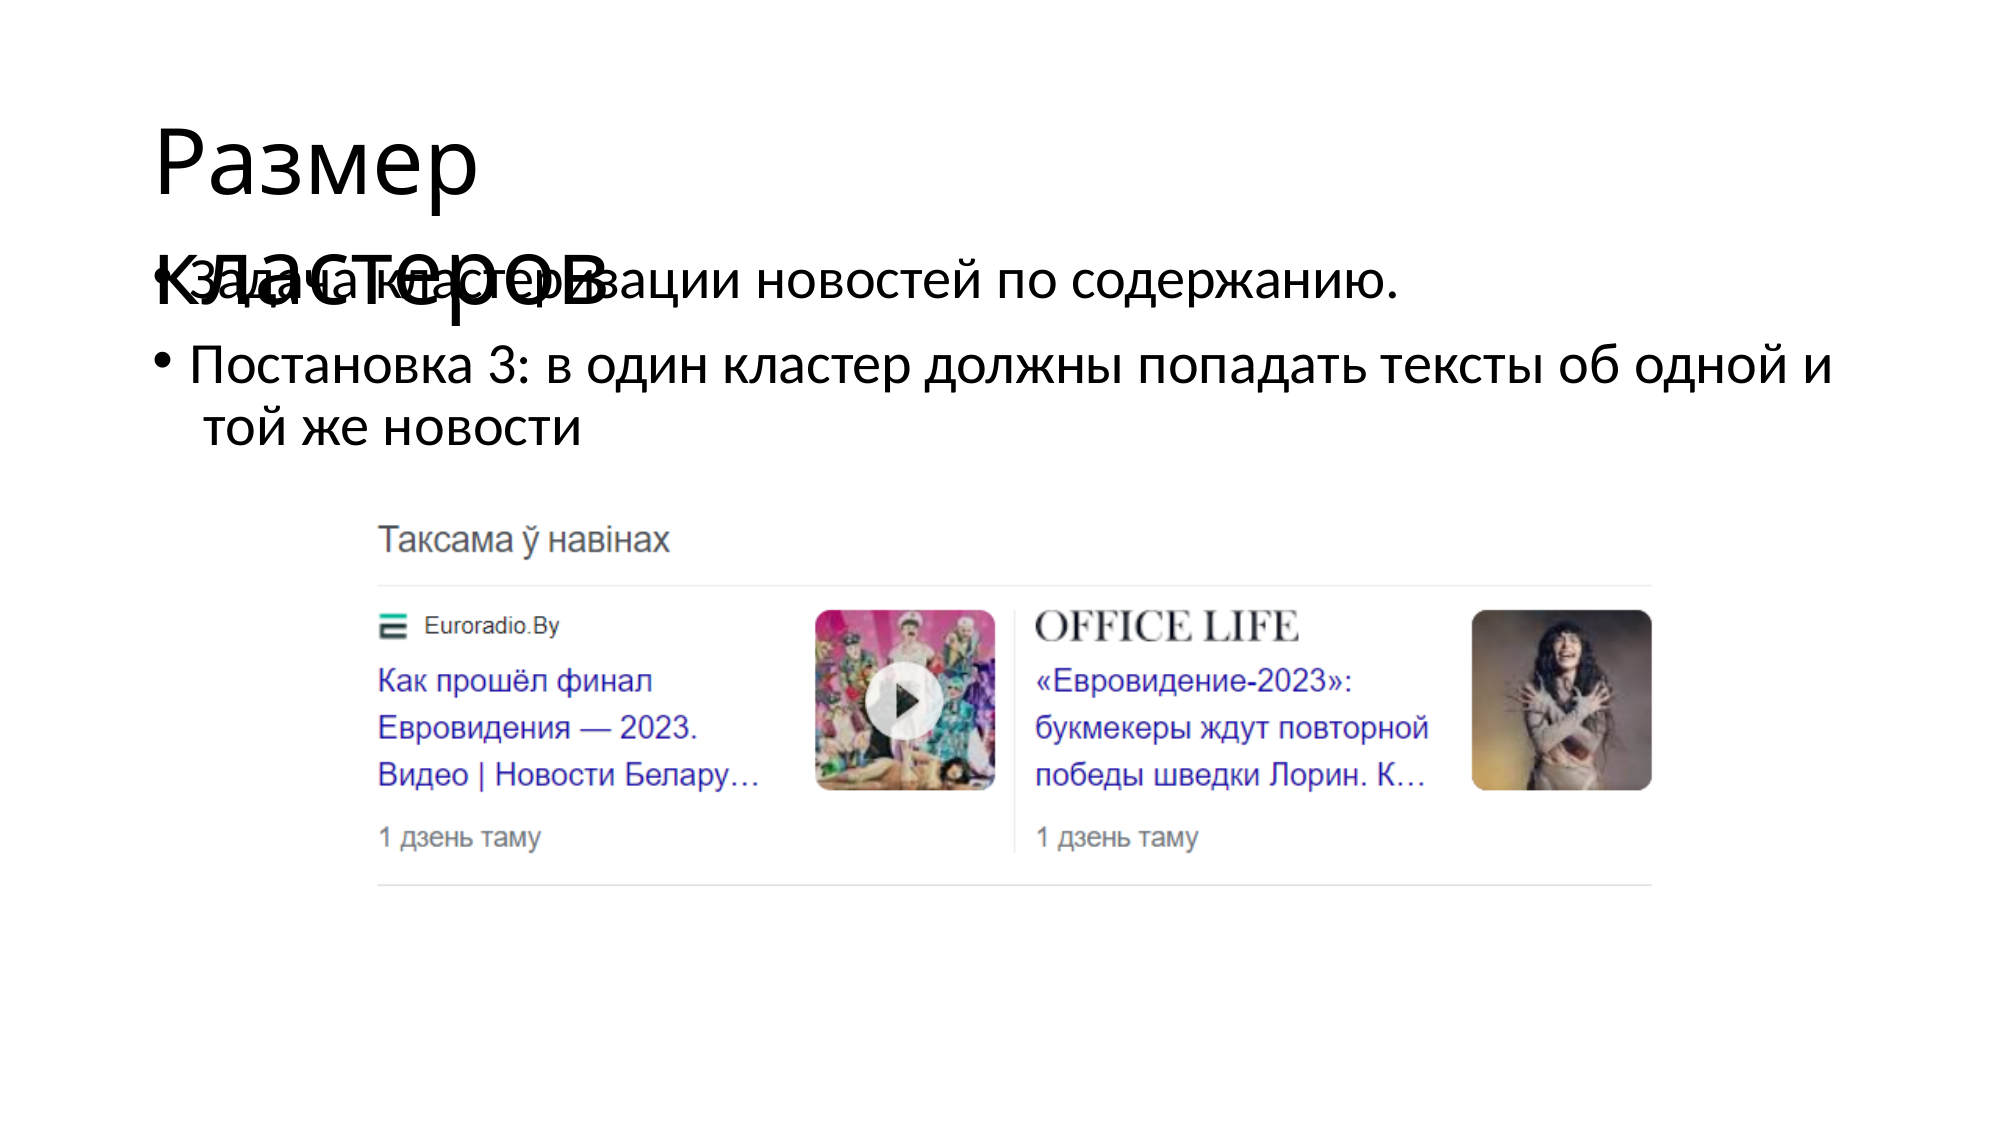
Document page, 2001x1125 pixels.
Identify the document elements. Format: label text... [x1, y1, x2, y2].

title Размер кластеров [150, 100, 848, 225]
text_box Задача кластеризации новостей по содержанию. Постановка 3: в один кластер должны попадать тексты об одной и той же новости [150, 225, 1845, 458]
picture [312, 499, 1724, 963]
